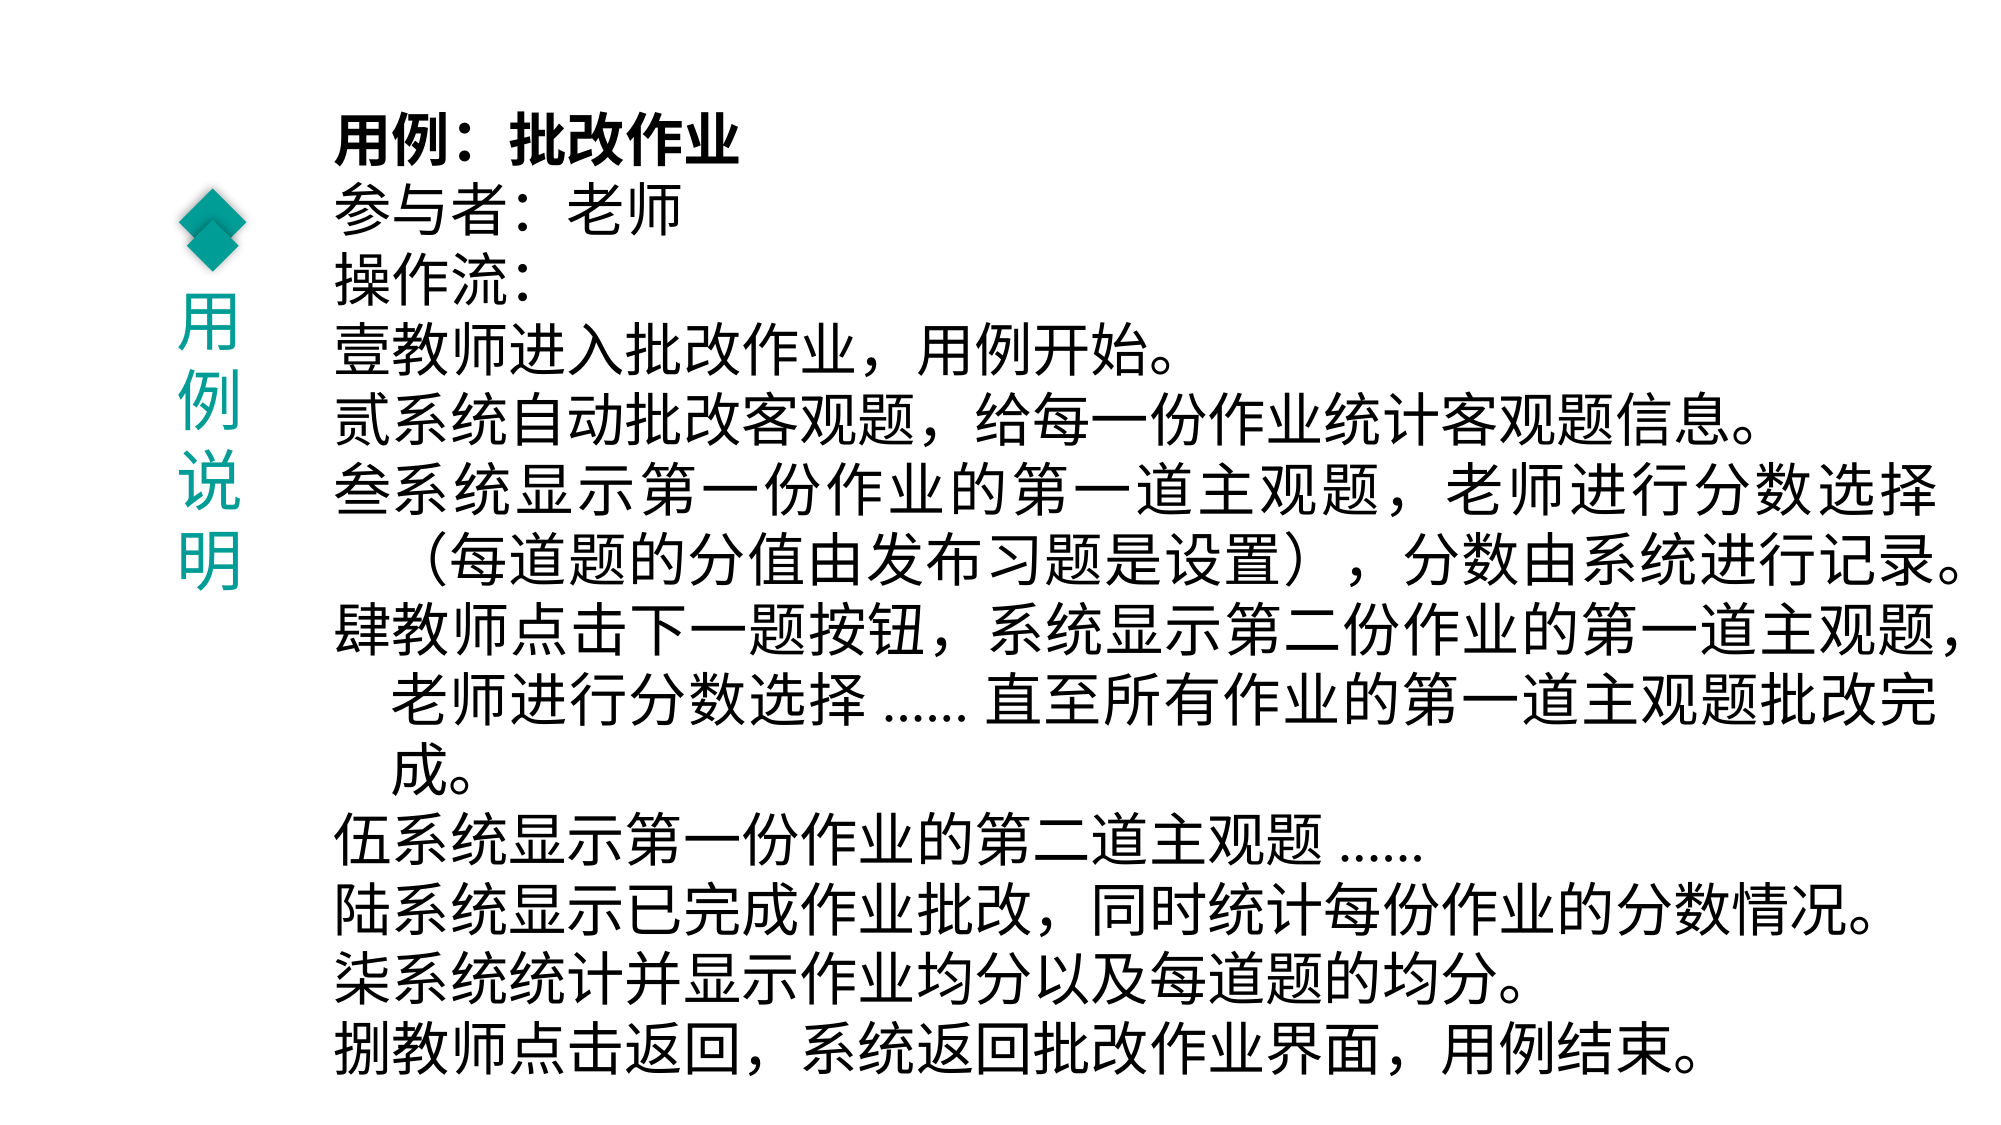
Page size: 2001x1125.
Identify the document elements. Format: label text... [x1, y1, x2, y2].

text_box [186, 219, 239, 271]
text_box [178, 188, 247, 233]
text_box 用例说明 [161, 271, 264, 884]
text_box 用例：批改作业 参与者：老师 操作流： 教师进入批改作业，用例开始。 系统自动批改客观题，给每一份作业统计客观题信息。 系统显示第一份作业的第一道主观题，老师进行分数选择（每道题的分值由发布习题是设置），分数由系统进行记录。 教师点击下一题按钮，系统显示第二份作业的第一道主观题，老师进行分数选择......直至所有作业的第一道主观题批改完成。 系统显示第一份作业的第二道主观题...... 系统显示已完成作业批改，同时统计每份作业的分数情况。 系统统计并显示作业均分以及每道题的均分。 教师点击返回，系统返回批改作业界面，用例结束。 [318, 95, 1953, 1090]
